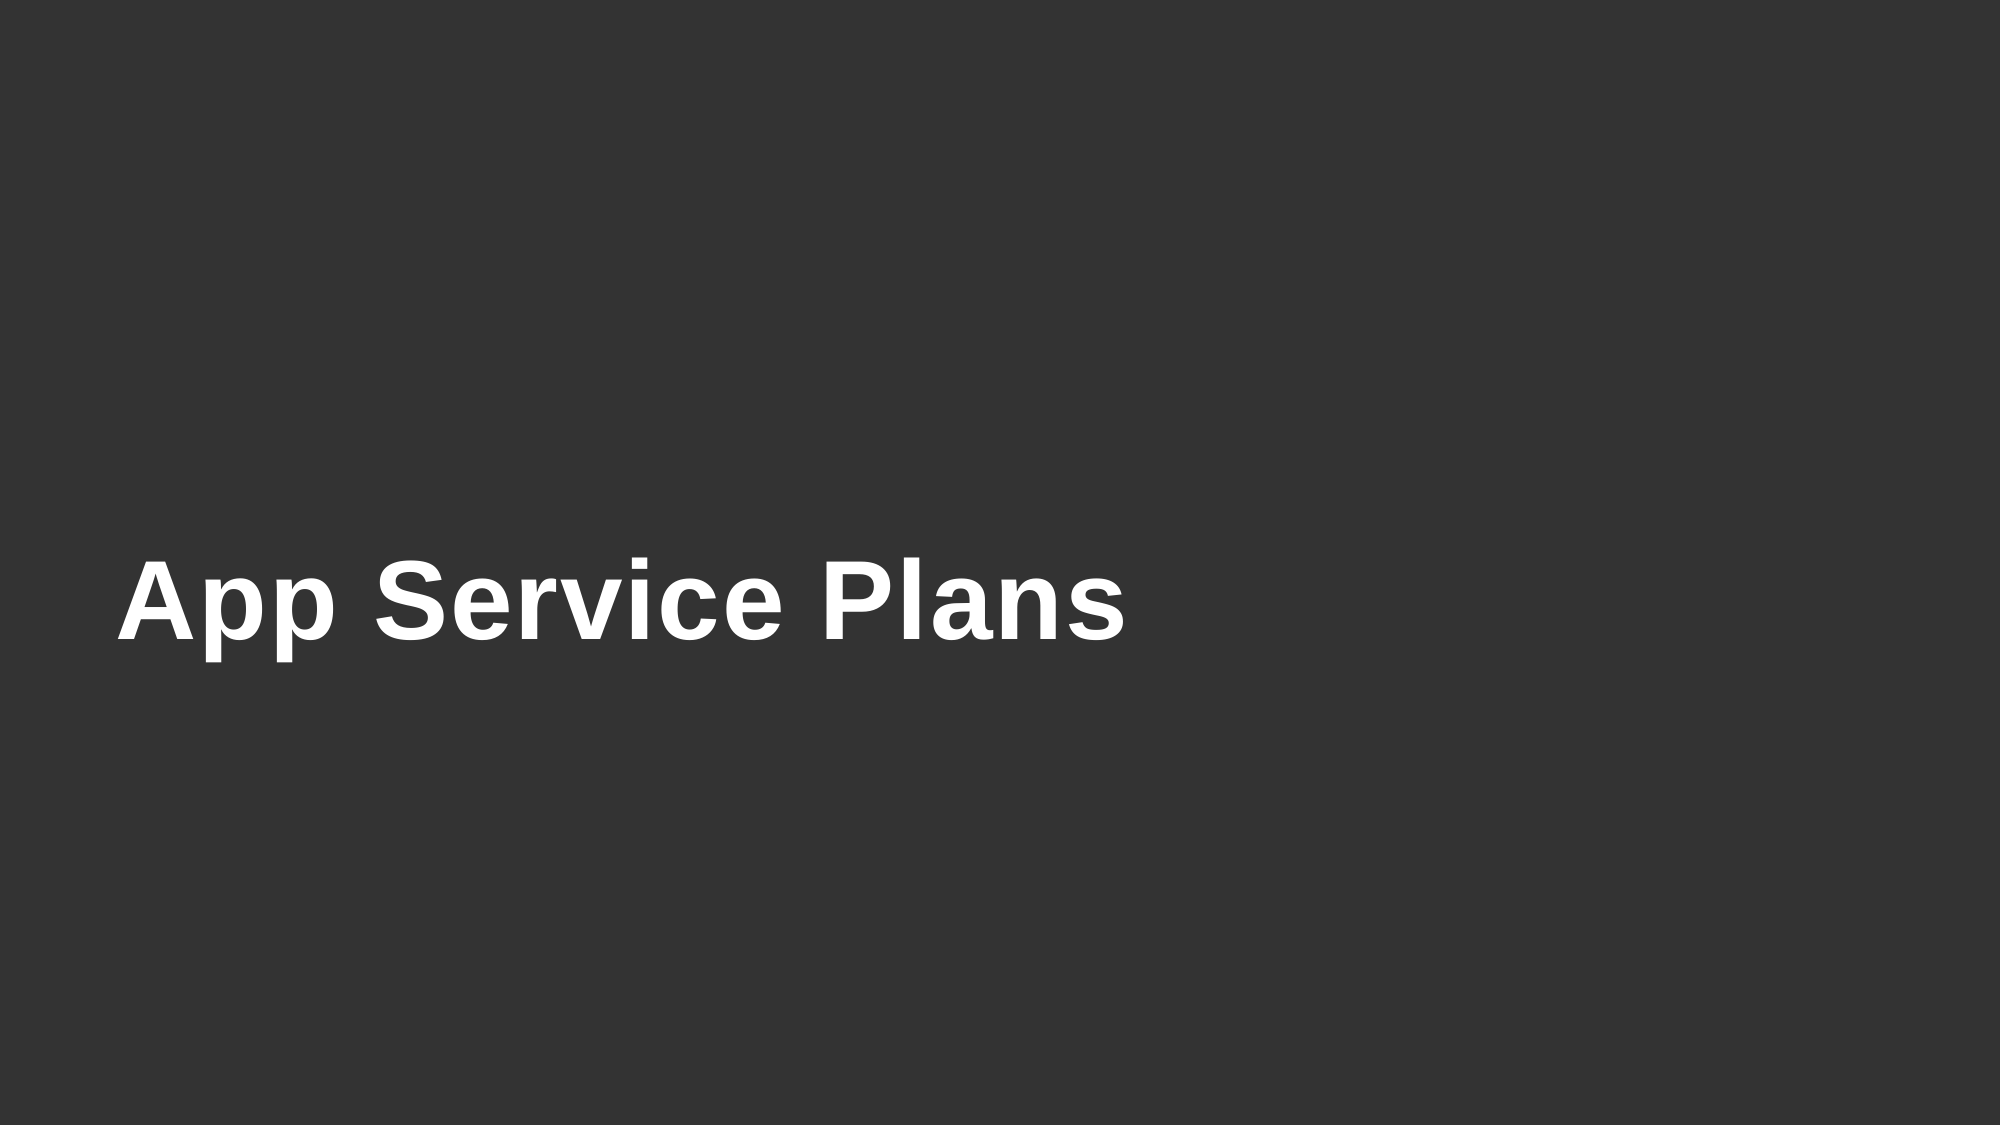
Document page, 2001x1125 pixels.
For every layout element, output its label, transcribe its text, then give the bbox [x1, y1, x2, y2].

title App Service Plans [100, 203, 1901, 672]
